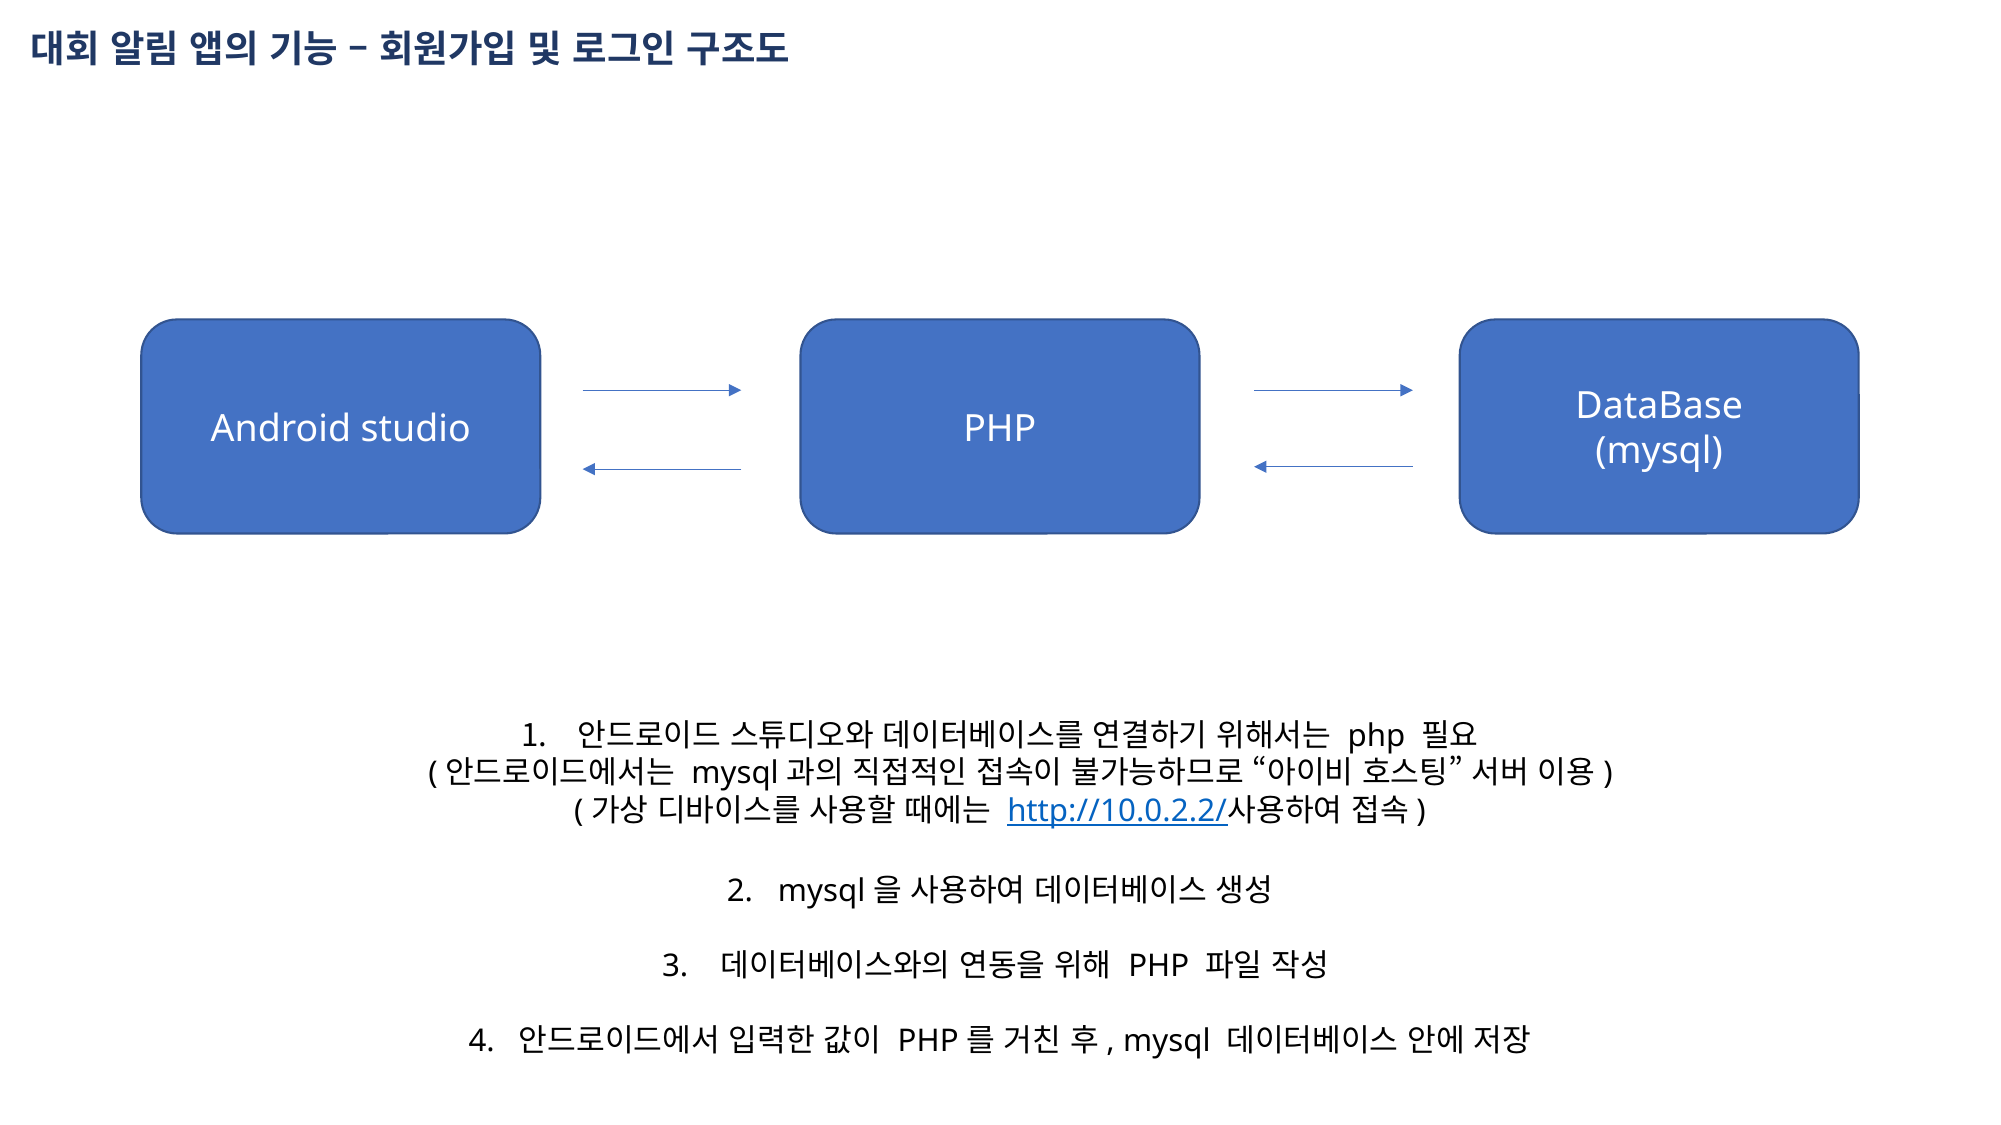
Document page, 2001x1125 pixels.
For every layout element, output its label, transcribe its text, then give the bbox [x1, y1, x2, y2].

text_box PHP [799, 318, 1201, 535]
text_box Android studio [140, 318, 542, 535]
text_box 대회 알림 앱의 기능 – 회원가입 및 로그인 구조도 [15, 17, 1701, 78]
text_box DataBase (mysql) [1458, 318, 1860, 535]
text_box 안드로이드 스튜디오와 데이터베이스를 연결하기 위해서는 php 필요 (안드로이드에서는 mysql과의 직접적인 접속이 불가능하므로 “아이비 호스팅” 서버 이용) (가상 디바이스를 사용할 때에는 http://10.0.2.2/사용하여 접속) 2. mysql을 사용하여 데이터베이스 생성 3. 데이터베이스와의 연동을 위해 PHP 파일 작성 4. 안드로이드에서 입력한 값이 PHP를 거친 후, mysql 데이터베이스 안에 저장 [166, 707, 1834, 1103]
